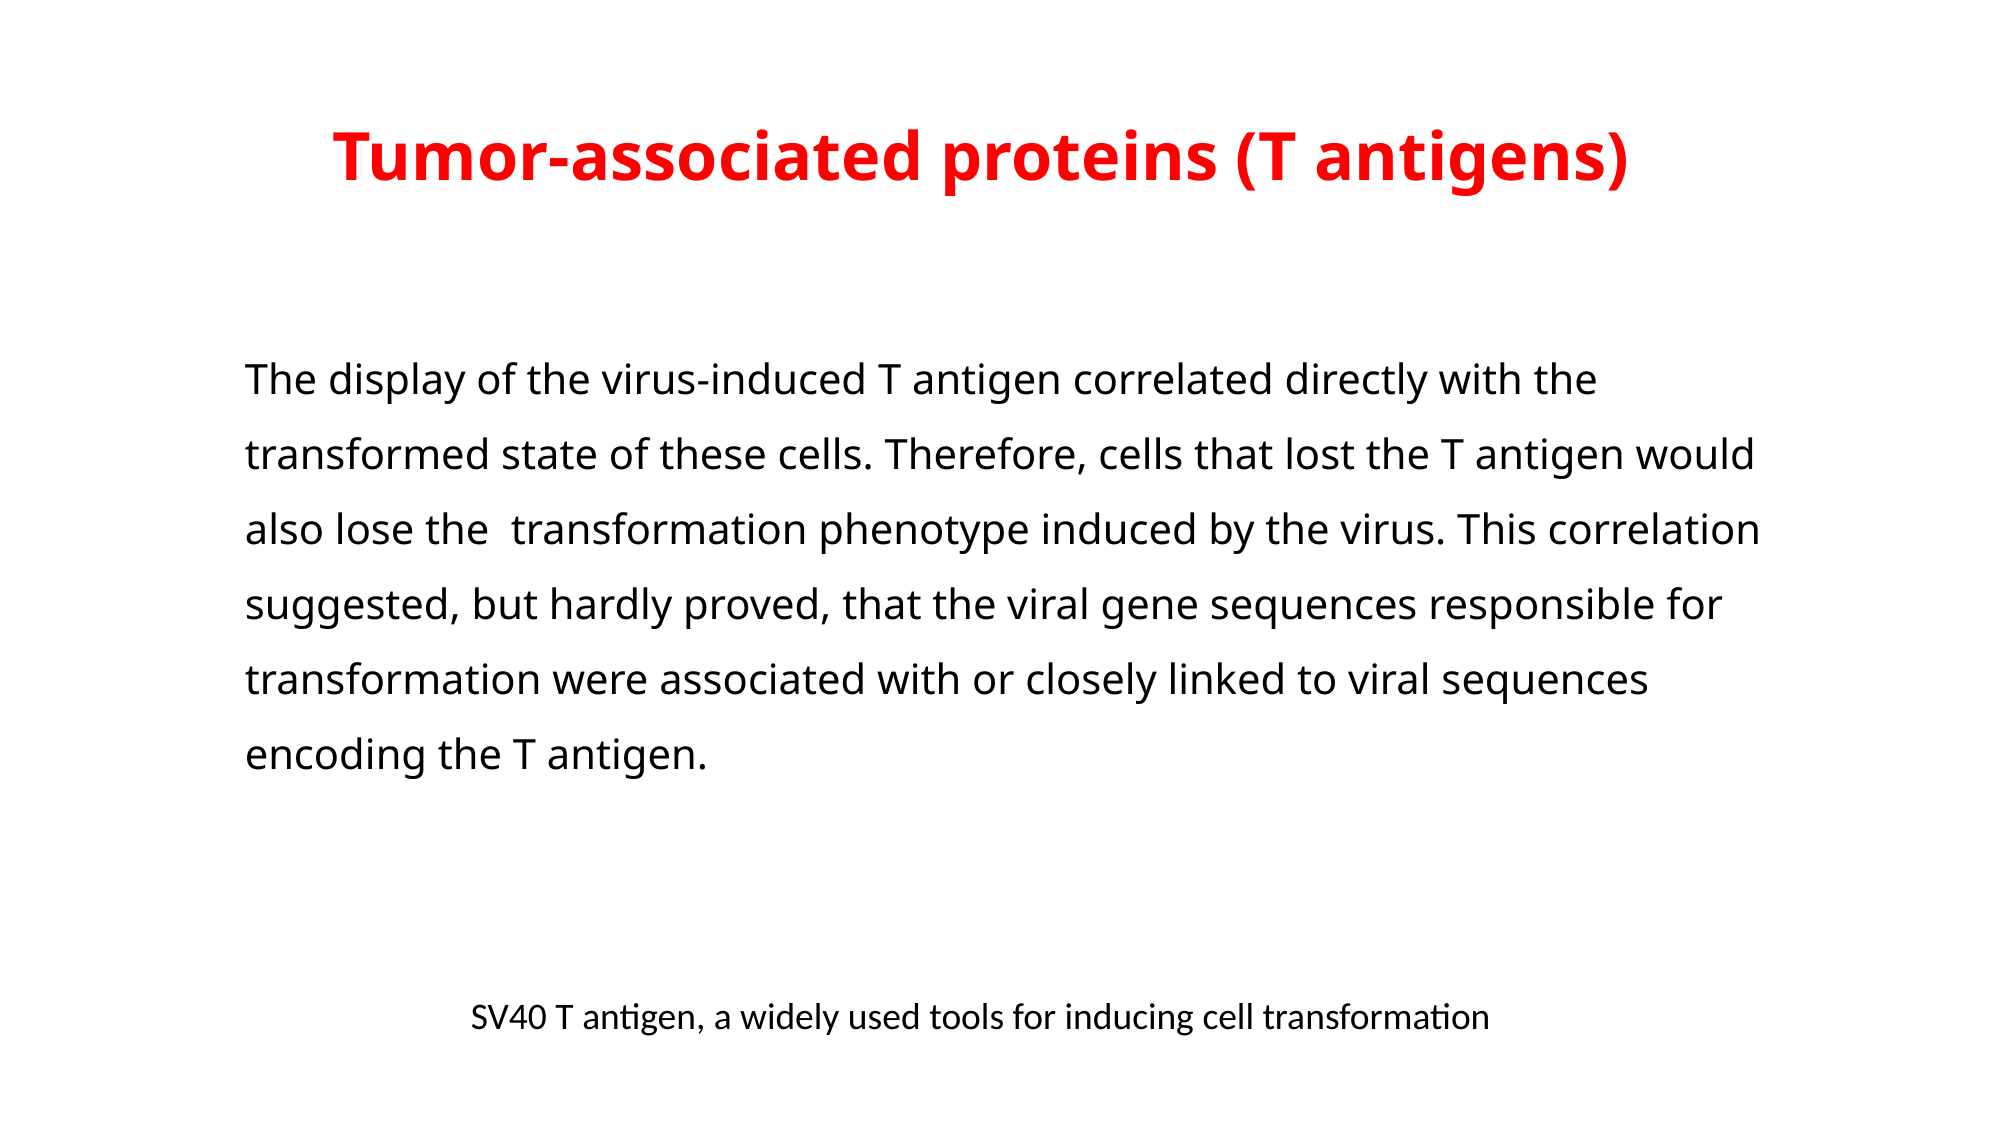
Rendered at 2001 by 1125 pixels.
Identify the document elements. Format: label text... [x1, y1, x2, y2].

text_box SV40 T antigen, a widely used tools for inducing cell transformation [456, 984, 1507, 1044]
text_box The display of the virus-induced T antigen correlated directly with the transformed state of these cells. Therefore, cells that lost the T antigen would also lose the transformation phenotype induced by the virus. This correlation suggested, but hardly proved, that the viral gene sequences responsible for transformation were associated with or closely linked to viral sequences encoding the T antigen. [229, 320, 1835, 785]
text_box Tumor-associated proteins (T antigens) [317, 106, 1645, 202]
